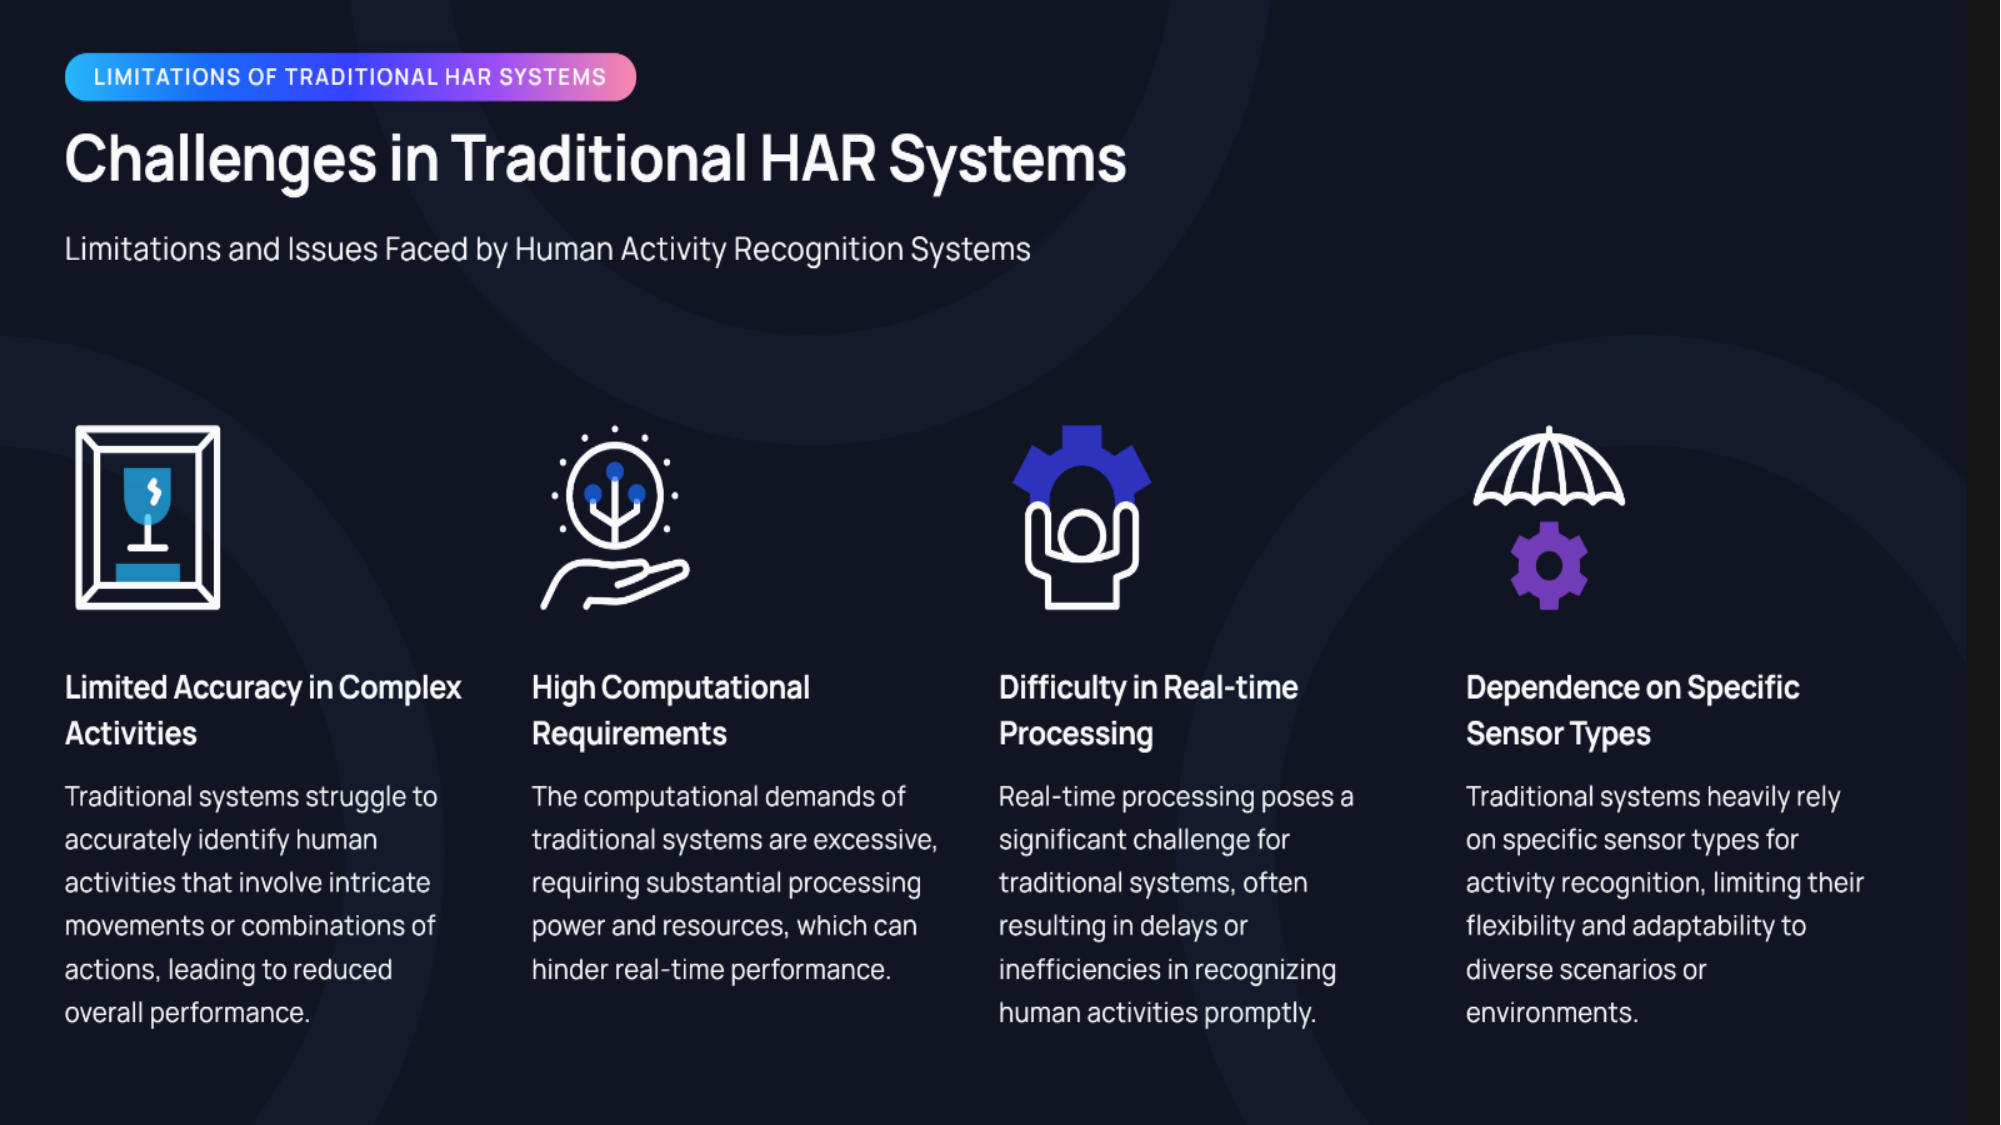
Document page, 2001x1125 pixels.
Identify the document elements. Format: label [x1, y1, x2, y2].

list [0, 0, 2000, 1125]
